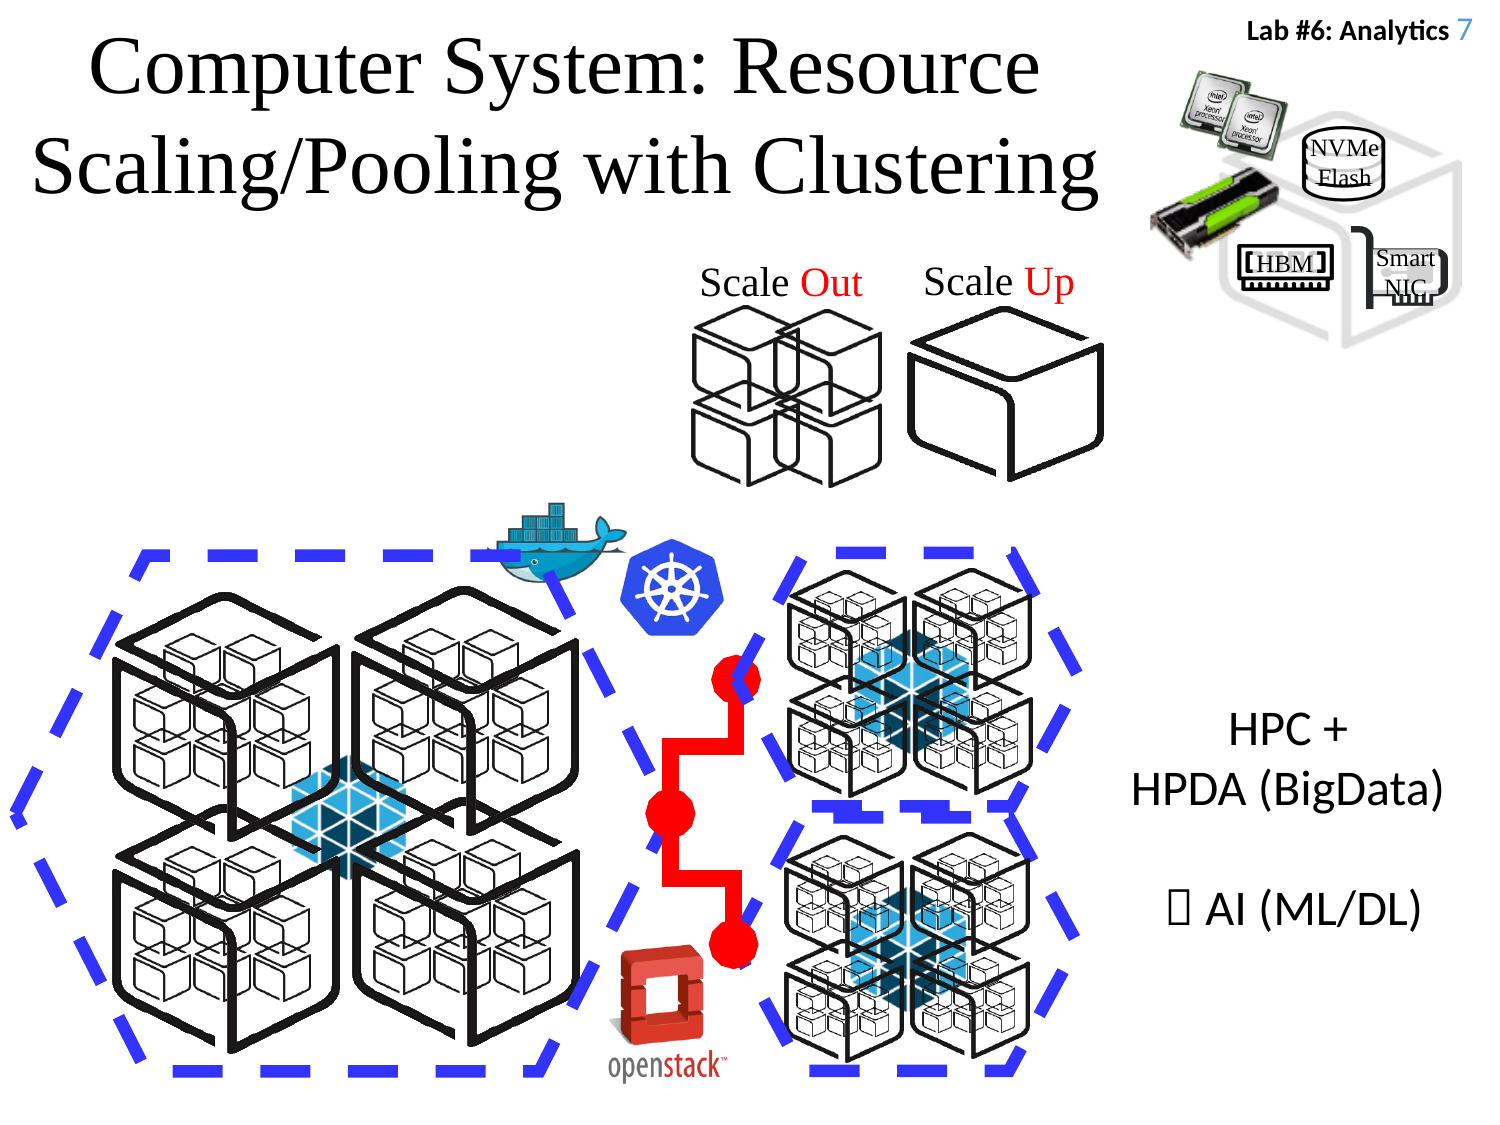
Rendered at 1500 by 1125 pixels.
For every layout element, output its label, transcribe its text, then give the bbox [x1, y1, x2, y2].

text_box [681, 246, 1104, 488]
text_box HPC + HPDA (BigData)  AI (ML/DL) [1099, 687, 1489, 943]
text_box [1149, 69, 1462, 349]
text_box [15, 472, 1081, 1090]
text_box Computer System: Resource Scaling/Pooling with Clustering [0, 0, 1132, 220]
